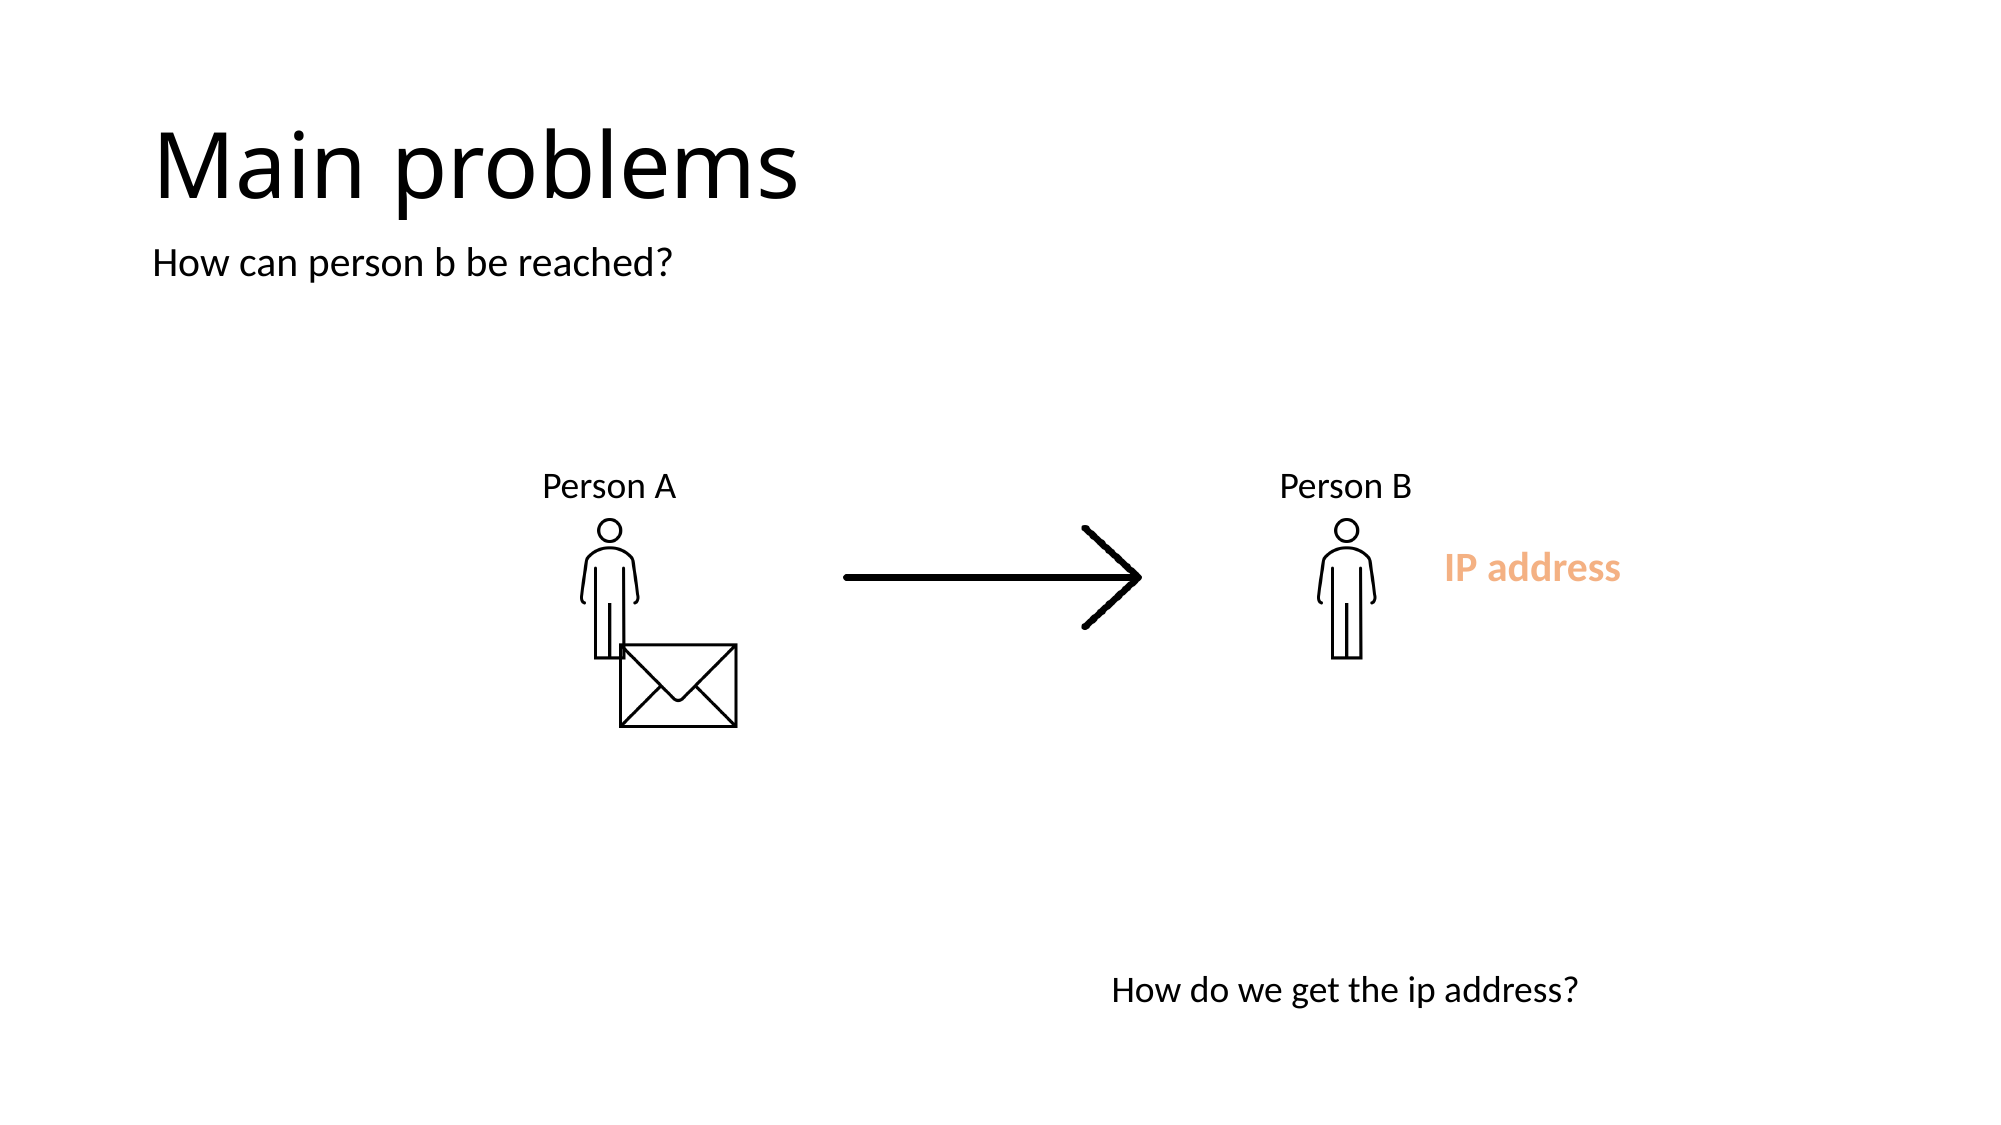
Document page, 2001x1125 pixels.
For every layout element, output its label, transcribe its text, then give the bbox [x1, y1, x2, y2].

picture [534, 513, 753, 761]
text_box Person B [1264, 453, 1428, 514]
text_box Person A [527, 453, 692, 514]
text_box IP address [1429, 532, 1637, 597]
text_box How can person b be reached? [137, 227, 940, 293]
text_box How do we get the ip address? [1096, 958, 1596, 1018]
title Main problems [137, 59, 1863, 278]
picture [1271, 513, 1422, 664]
picture [821, 419, 1164, 735]
